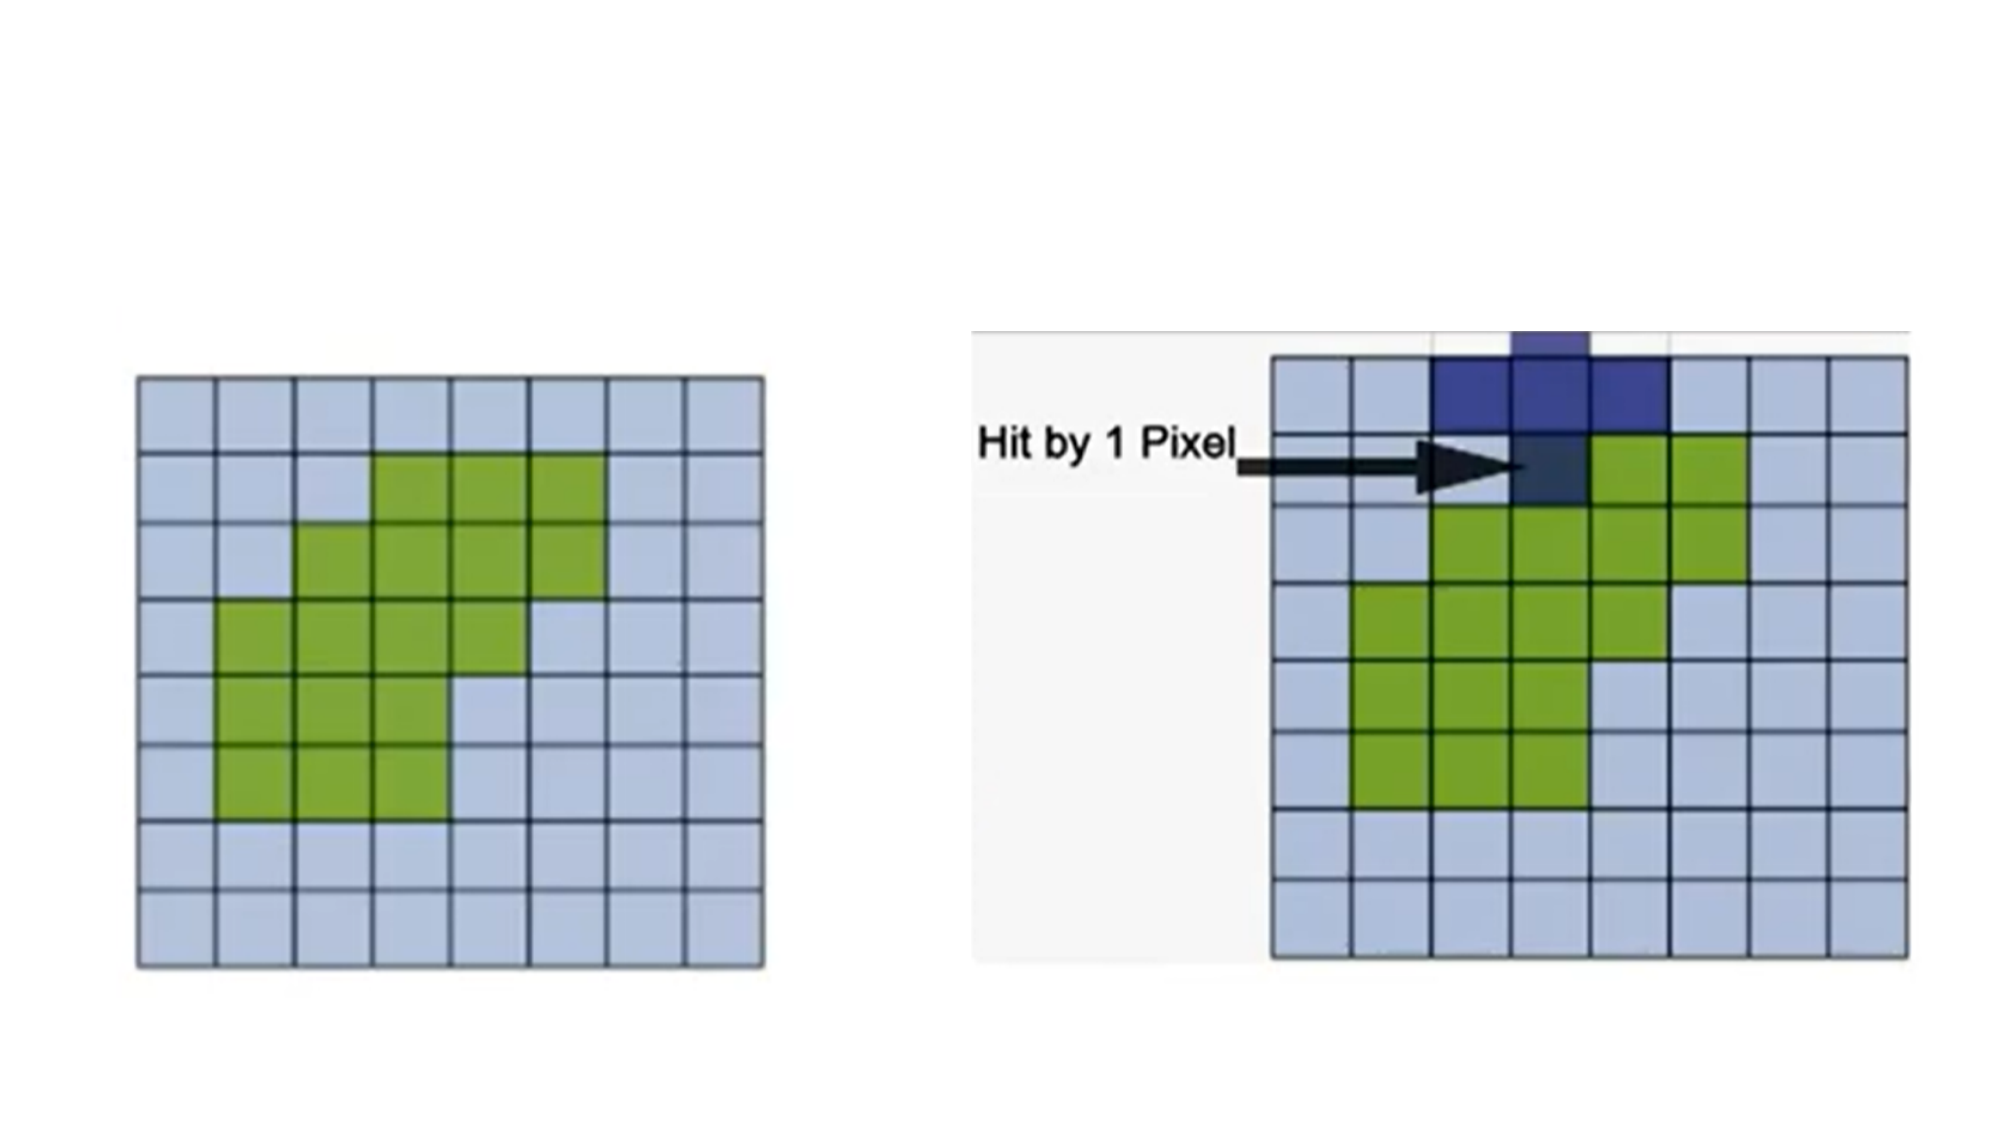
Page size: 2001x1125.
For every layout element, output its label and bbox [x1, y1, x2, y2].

picture [971, 331, 1924, 997]
picture [116, 306, 794, 998]
